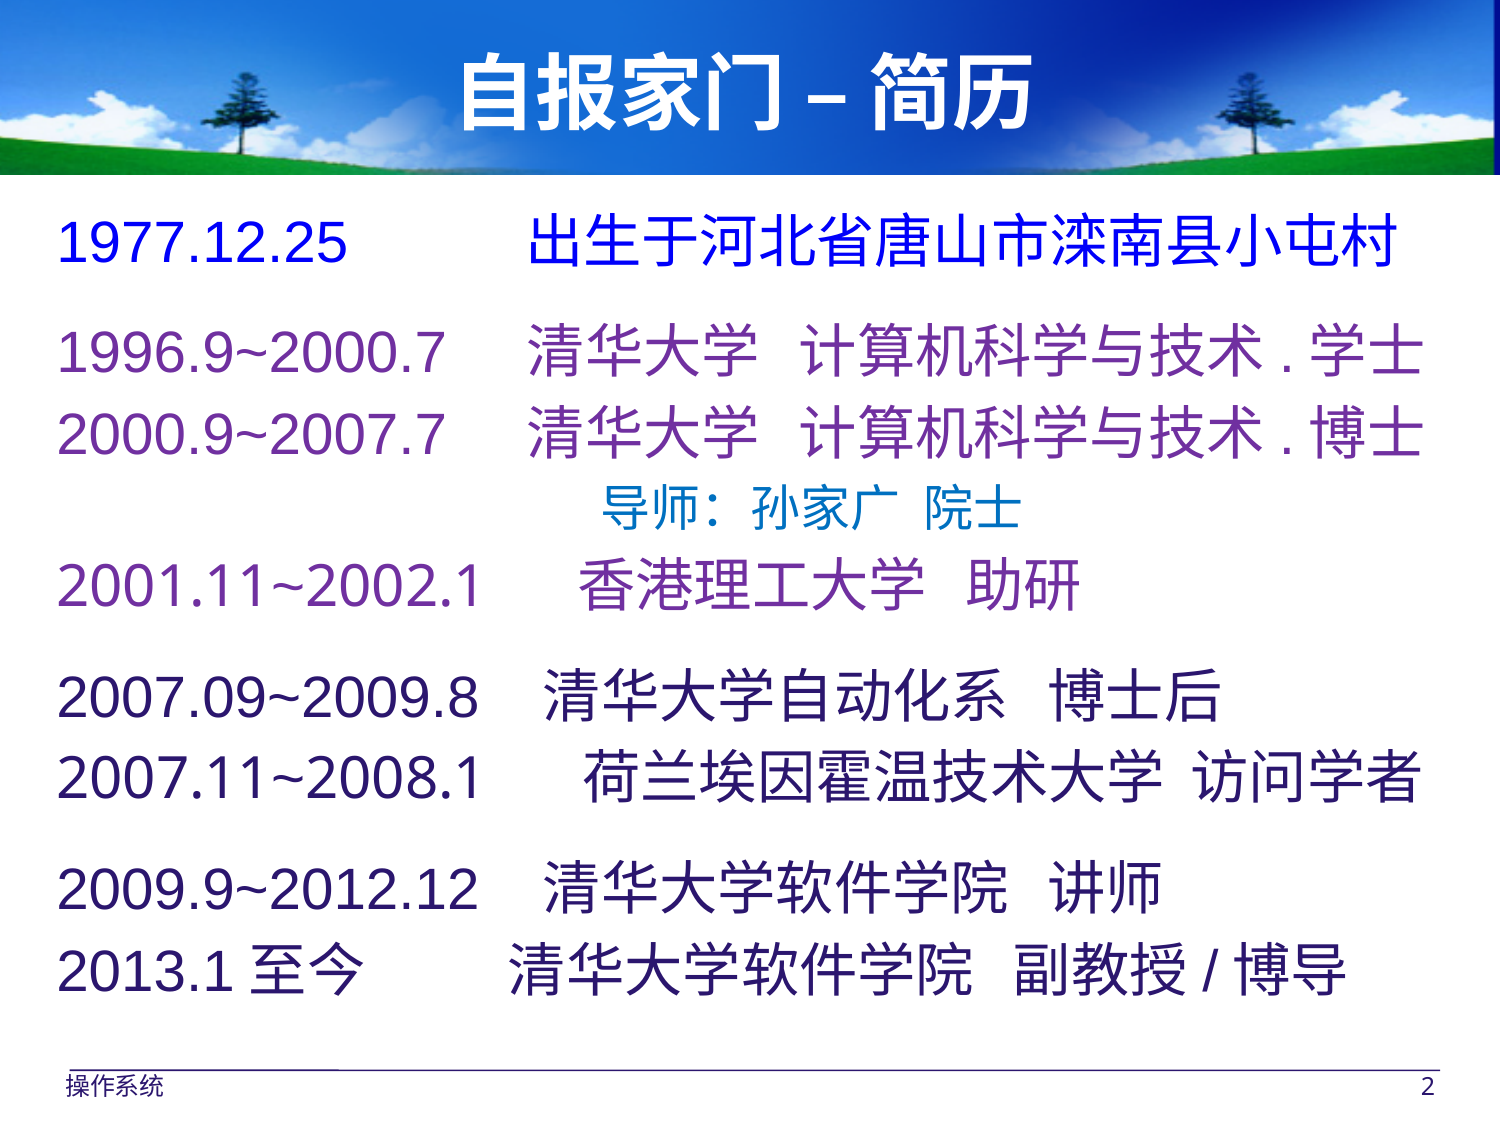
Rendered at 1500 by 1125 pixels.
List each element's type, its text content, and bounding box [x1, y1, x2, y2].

slide_number 操作系统 [49, 1062, 401, 1116]
picture [0, 0, 1500, 175]
list 1977.12.25 出生于河北省唐山市滦南县小屯村 1996.9~2000.7 清华大学 计算机科学与技术.学士 2000.9~2007.7 清华大学 计算机科学与技术.博士 导师：孙家广 院士 2001.11~2002.1 香港理工大学 助研 2007.09~2009.8 清华大学自动化系 博士后 2007.11~2008.1 荷兰埃因霍温技术大学 访问学者 2009.9~2012.12 清华大学软件学院 讲师 2013.1至今 清华大学软件学院 副教授/博导 [41, 196, 1456, 1047]
text_box 自报家门 – 简历 [171, 32, 1317, 148]
footer 2 [974, 1062, 1451, 1116]
